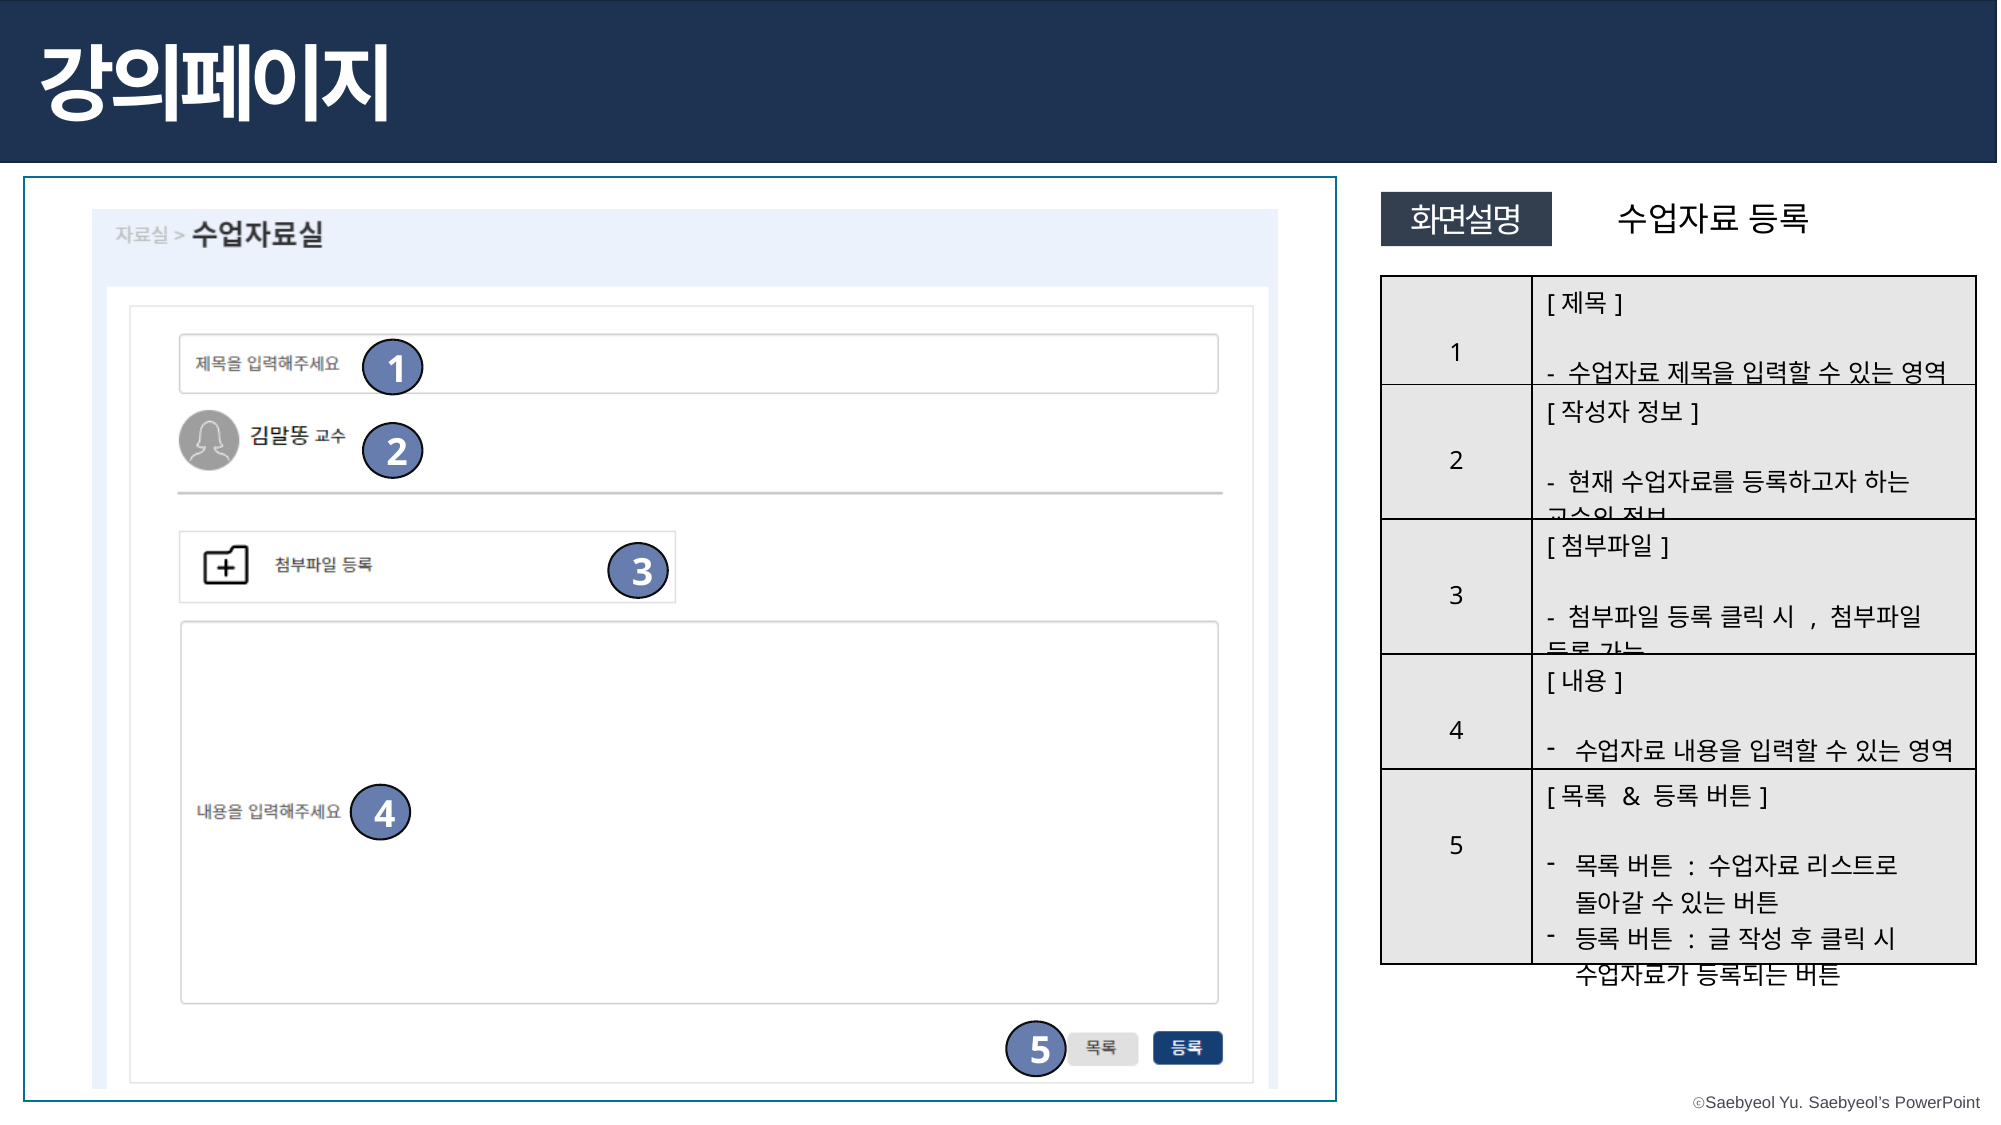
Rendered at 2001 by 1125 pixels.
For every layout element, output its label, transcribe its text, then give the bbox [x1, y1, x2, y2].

table_cell 3 [1382, 520, 1531, 653]
table_cell [내용] 수업자료 내용을 입력할 수 있는 영역 [1533, 655, 1975, 768]
table_header [제목] - 수업자료 제목을 입력할 수 있는 영역 [1533, 277, 1975, 384]
table_cell [목록 & 등록 버튼] 목록 버튼 : 수업자료 리스트로 돌아갈 수 있는 버튼 등록 버튼 : 글 작성 후 클릭 시 수업자료가 등록되는 버튼 [1533, 770, 1975, 963]
picture [92, 209, 1278, 1089]
text_box [23, 176, 1337, 1102]
text_box [0, 0, 1997, 163]
table_cell 4 [1382, 655, 1531, 768]
table_header 1 [1382, 277, 1531, 384]
table_cell [첨부파일] - 첨부파일 등록 클릭 시 , 첨부파일 등록 가능 [1533, 520, 1975, 653]
table_cell 2 [1382, 385, 1531, 518]
text_box 수업자료 등록 [1524, 191, 1903, 246]
text_box 강의페이지 [24, 23, 448, 176]
table_cell [작성자 정보] - 현재 수업자료를 등록하고자 하는 교수의 정보 [1533, 385, 1975, 518]
table_cell 5 [1382, 770, 1531, 963]
text_box 화면설명 [1380, 191, 1553, 247]
